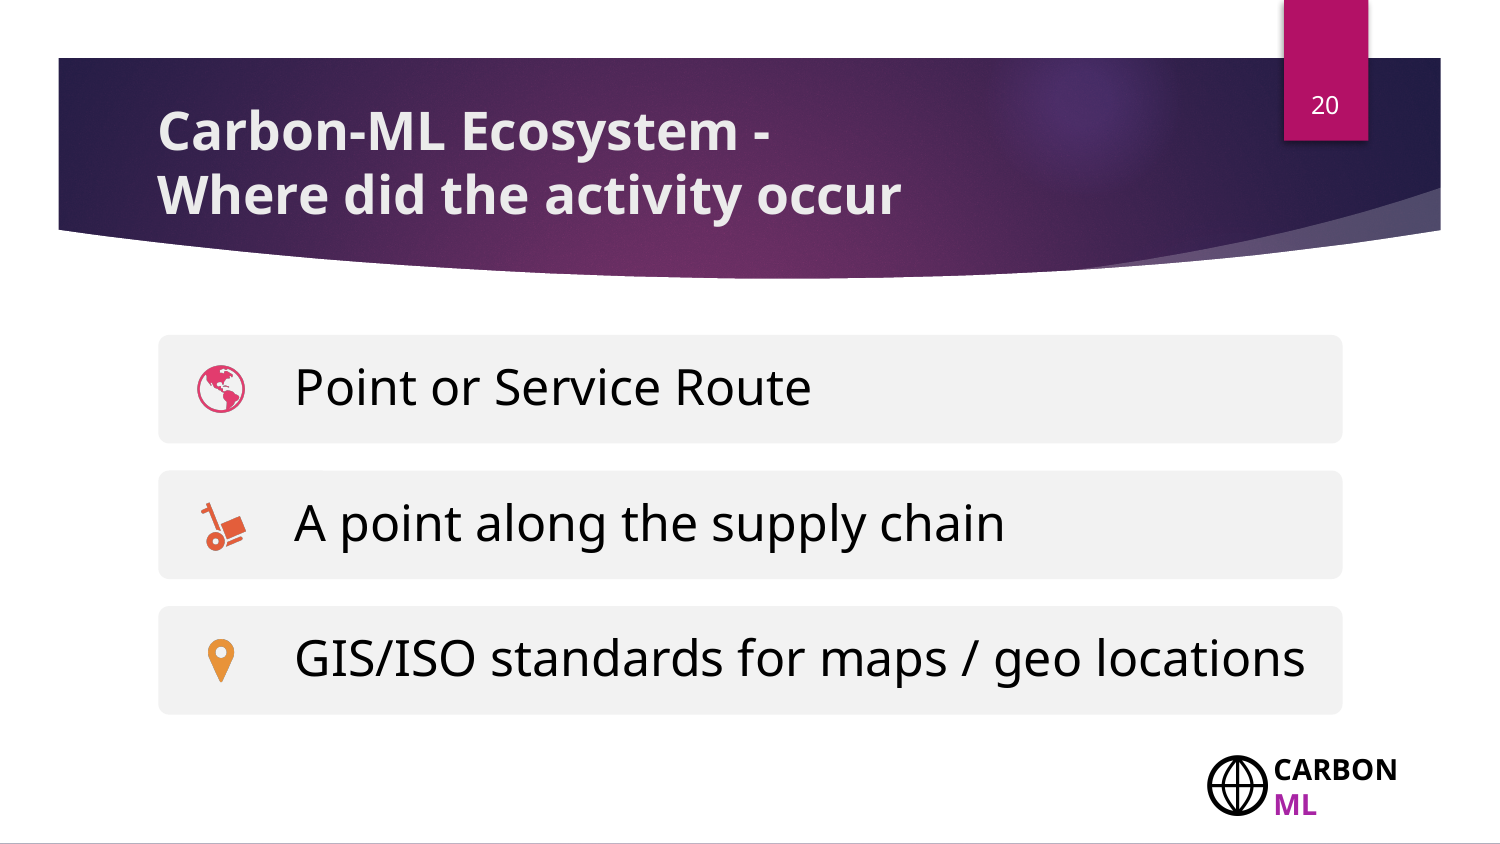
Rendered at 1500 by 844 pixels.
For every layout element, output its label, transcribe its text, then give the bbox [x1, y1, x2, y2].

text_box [158, 334, 1343, 715]
picture [59, 58, 1440, 278]
slide_number 20 [1273, 36, 1377, 131]
picture [1199, 747, 1276, 824]
table_cell M to G [1142, 236, 1299, 265]
title Carbon-ML Ecosystem - Where did the activity occur [142, 100, 1220, 221]
